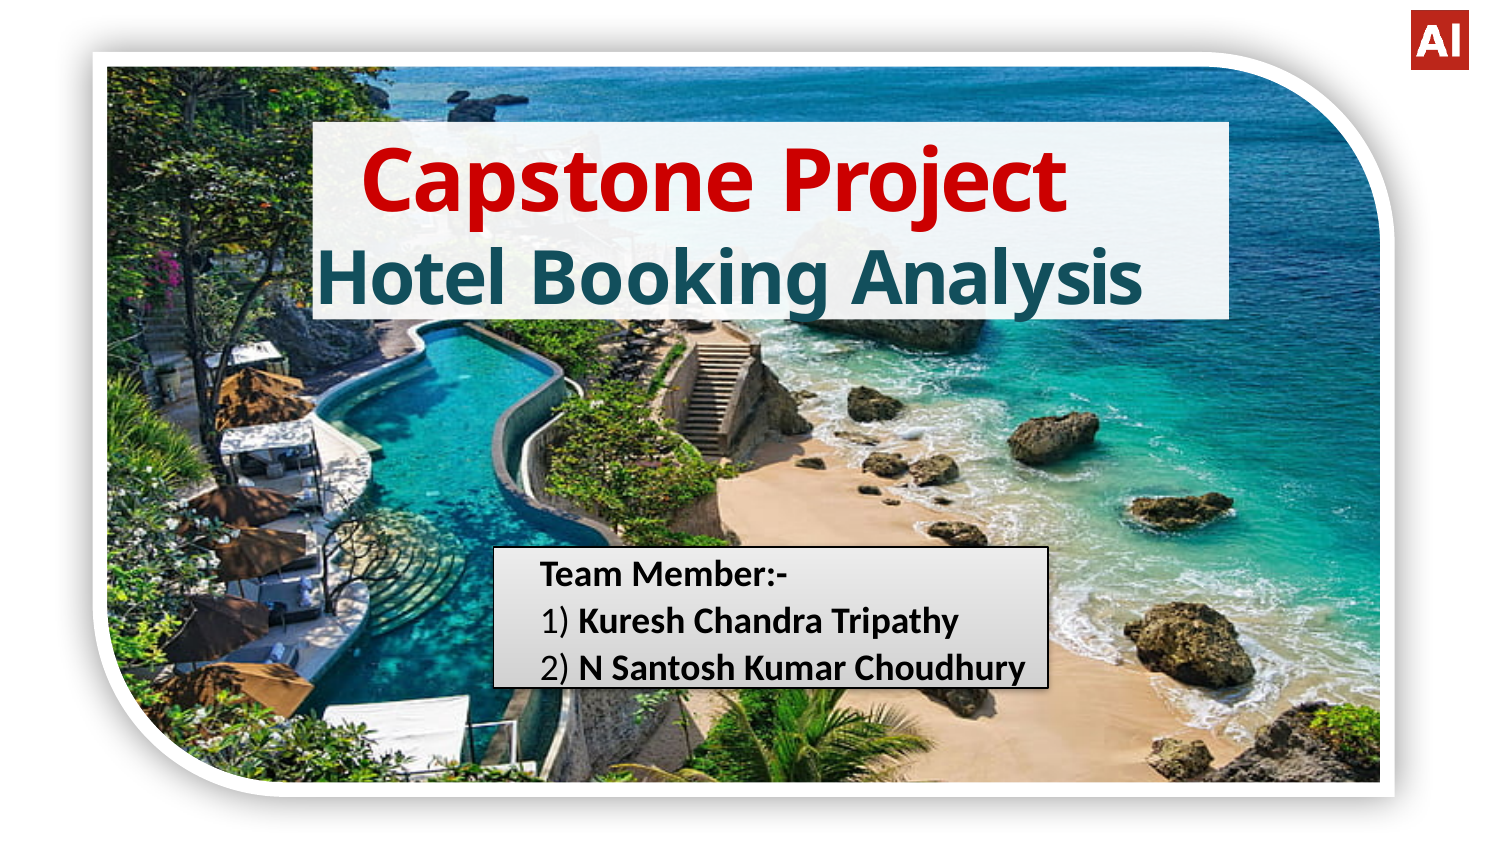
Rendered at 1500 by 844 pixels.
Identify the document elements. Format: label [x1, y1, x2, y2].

picture [1411, 10, 1469, 70]
picture [99, 59, 1388, 790]
